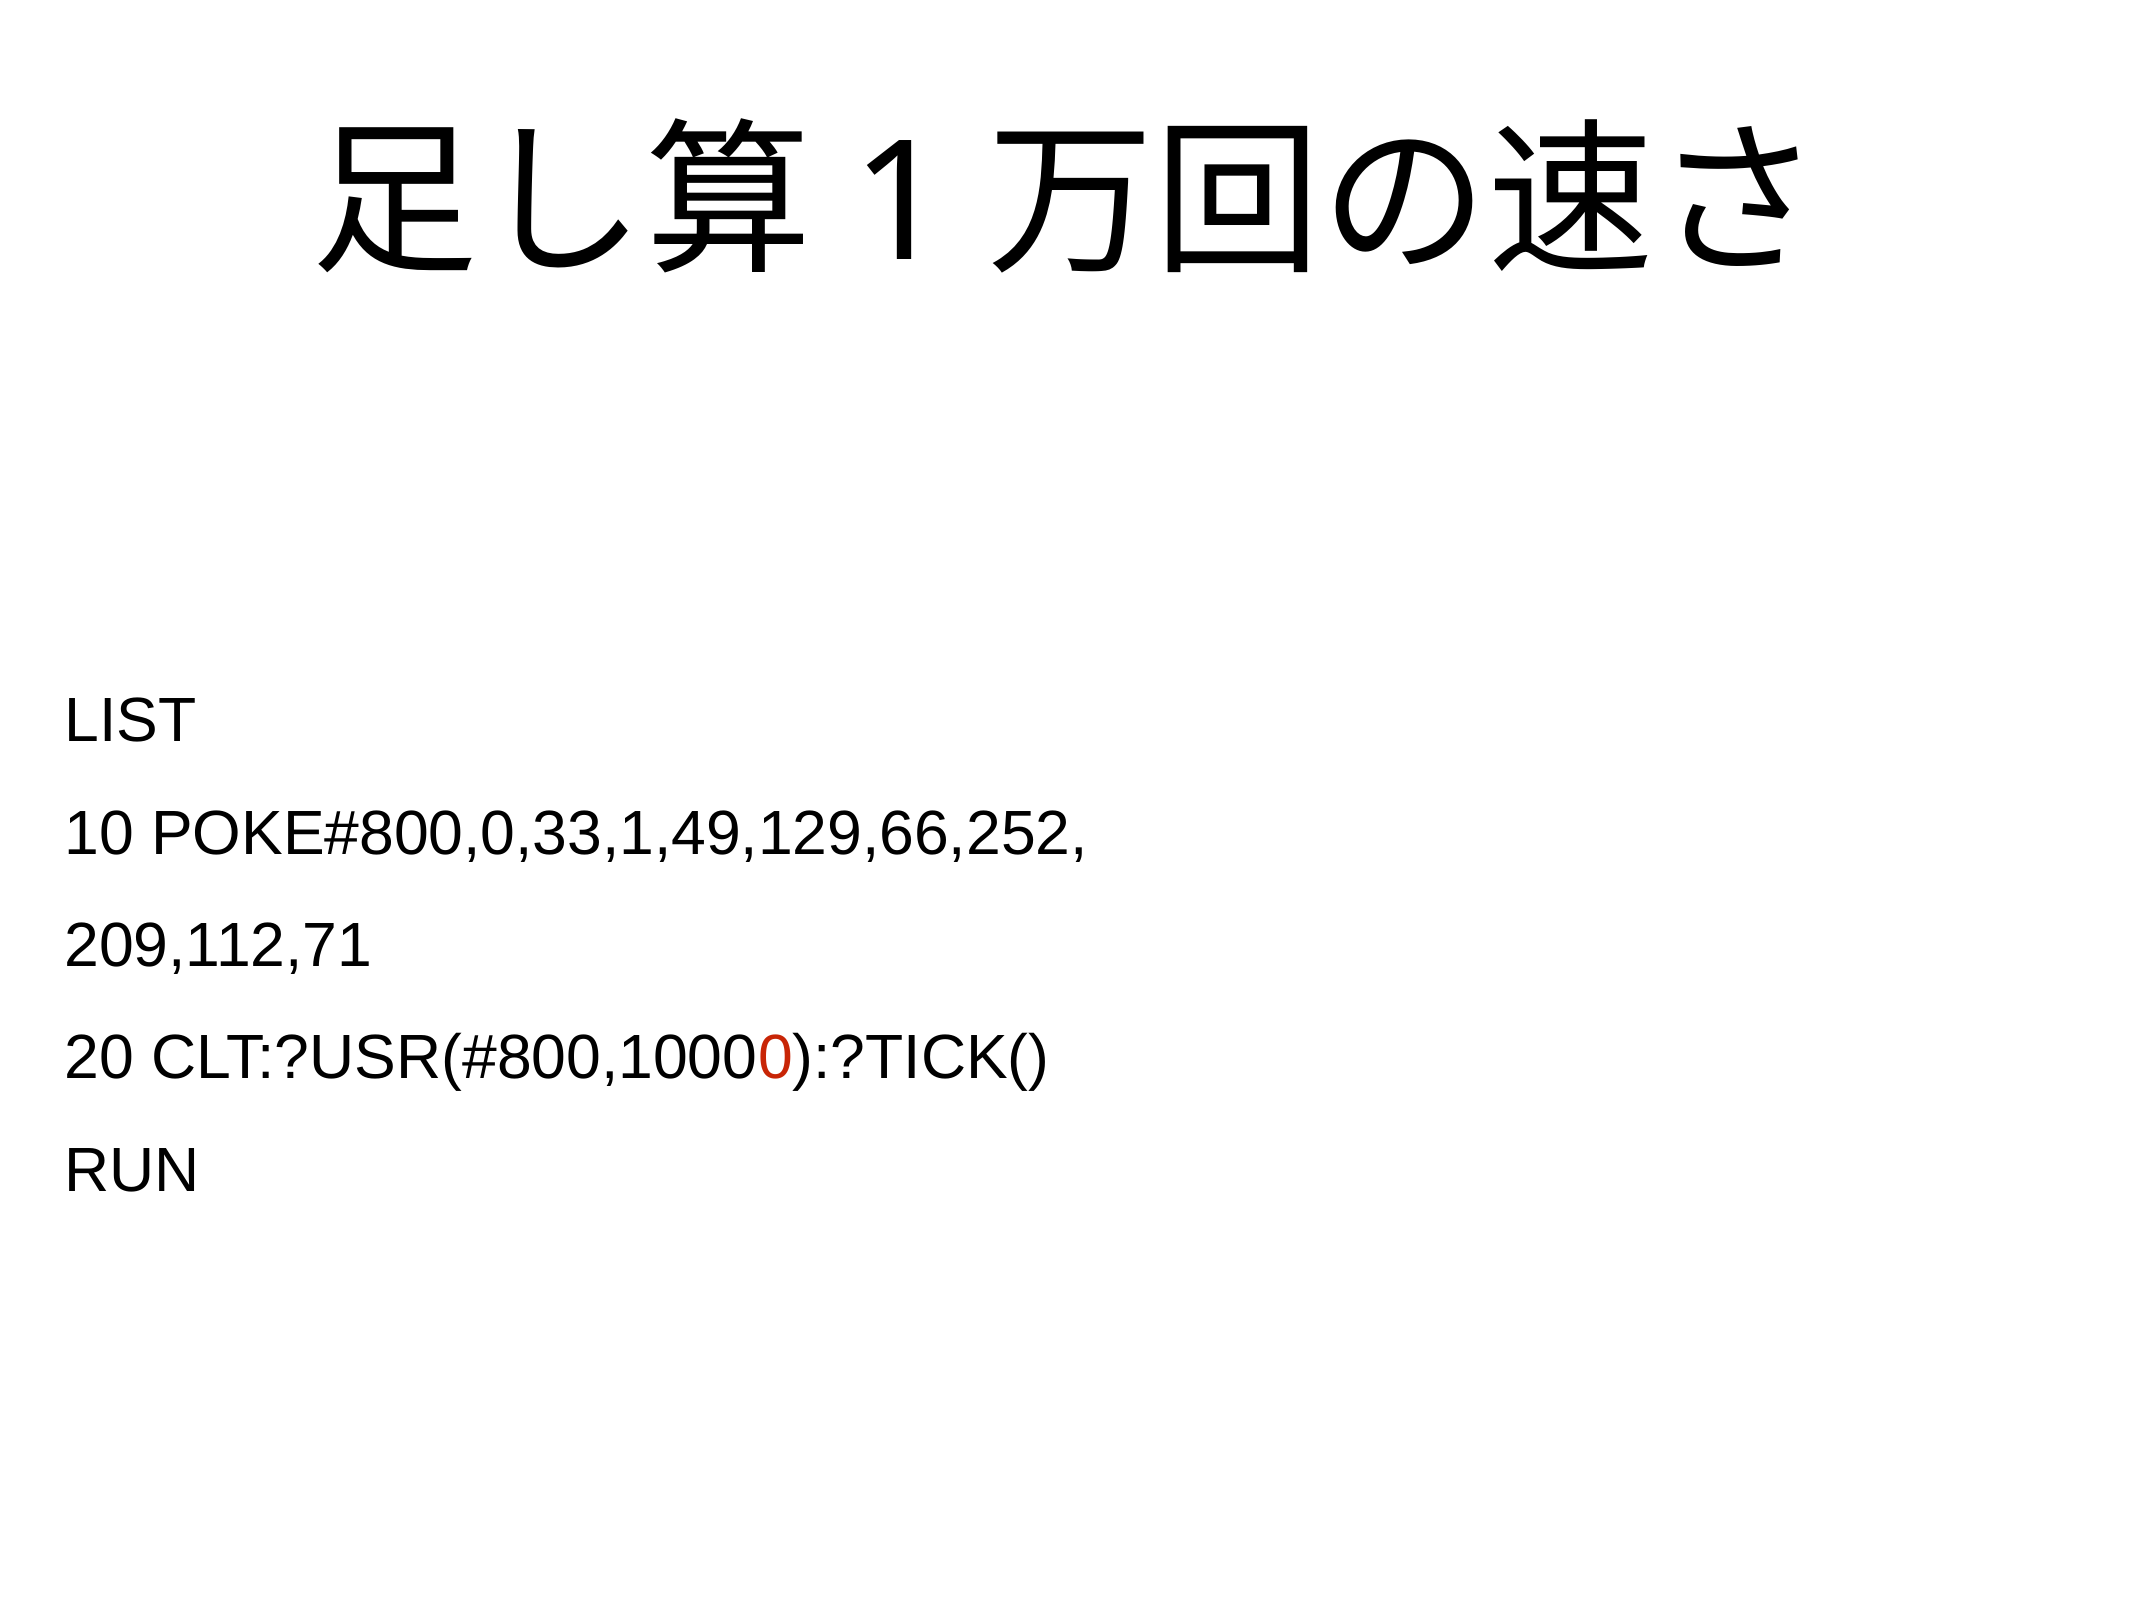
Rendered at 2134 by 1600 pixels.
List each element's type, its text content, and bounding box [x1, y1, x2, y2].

title 足し算1万回の速さ [21, 15, 2113, 371]
text_box LIST 10 POKE#800,0,33,1,49,129,66,252, 209,112,71 20 CLT:?USR(#800,10000):?TICK() RUN [56, 633, 2134, 1212]
